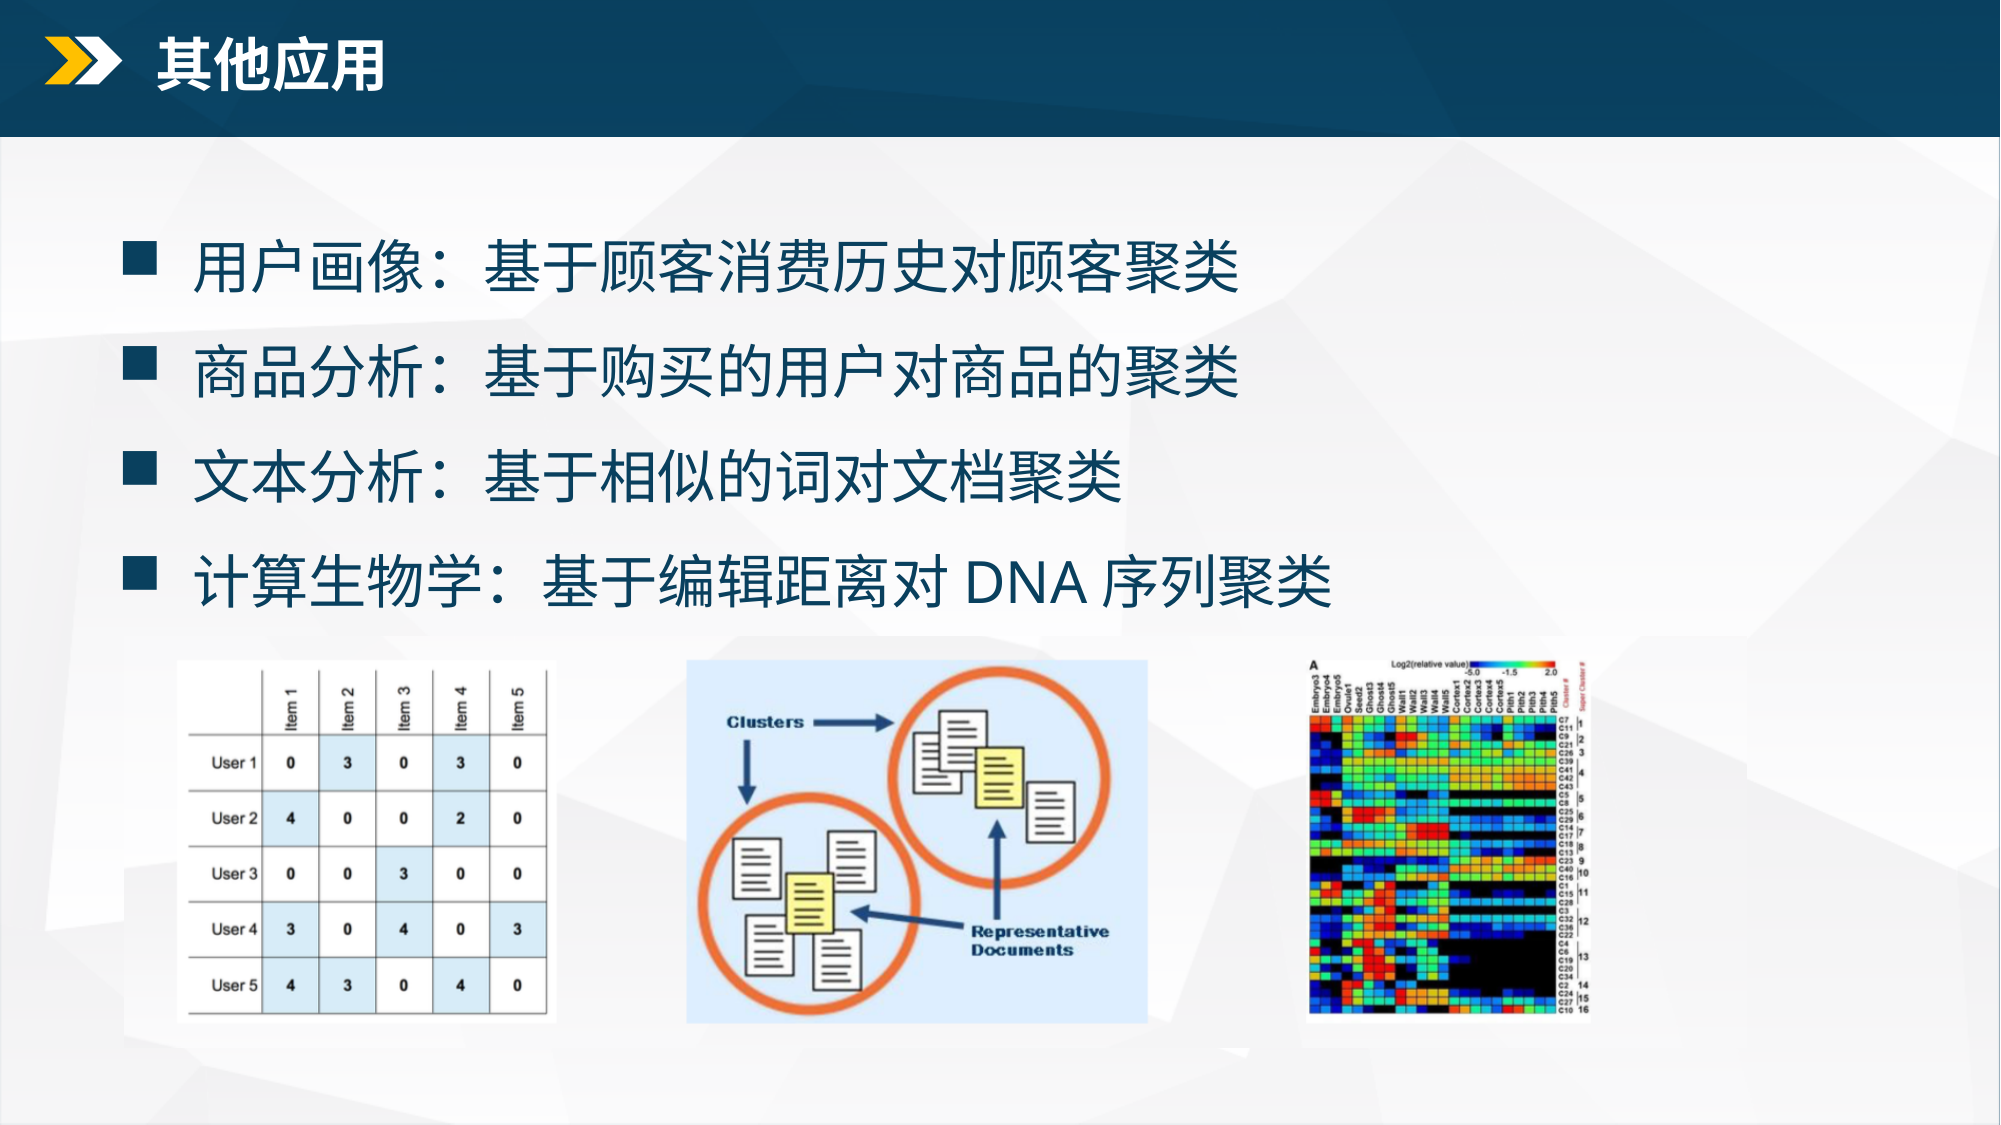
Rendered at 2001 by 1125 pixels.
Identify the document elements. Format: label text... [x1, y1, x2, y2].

picture [0, 0, 2000, 1125]
list 其他应用 [140, 28, 1027, 93]
list 用户画像：基于顾客消费历史对顾客聚类 商品分析：基于购买的用户对商品的聚类 文本分析：基于相似的词对文档聚类 计算生物学：基于编辑距离对DNA序列聚类 [103, 188, 1868, 1048]
